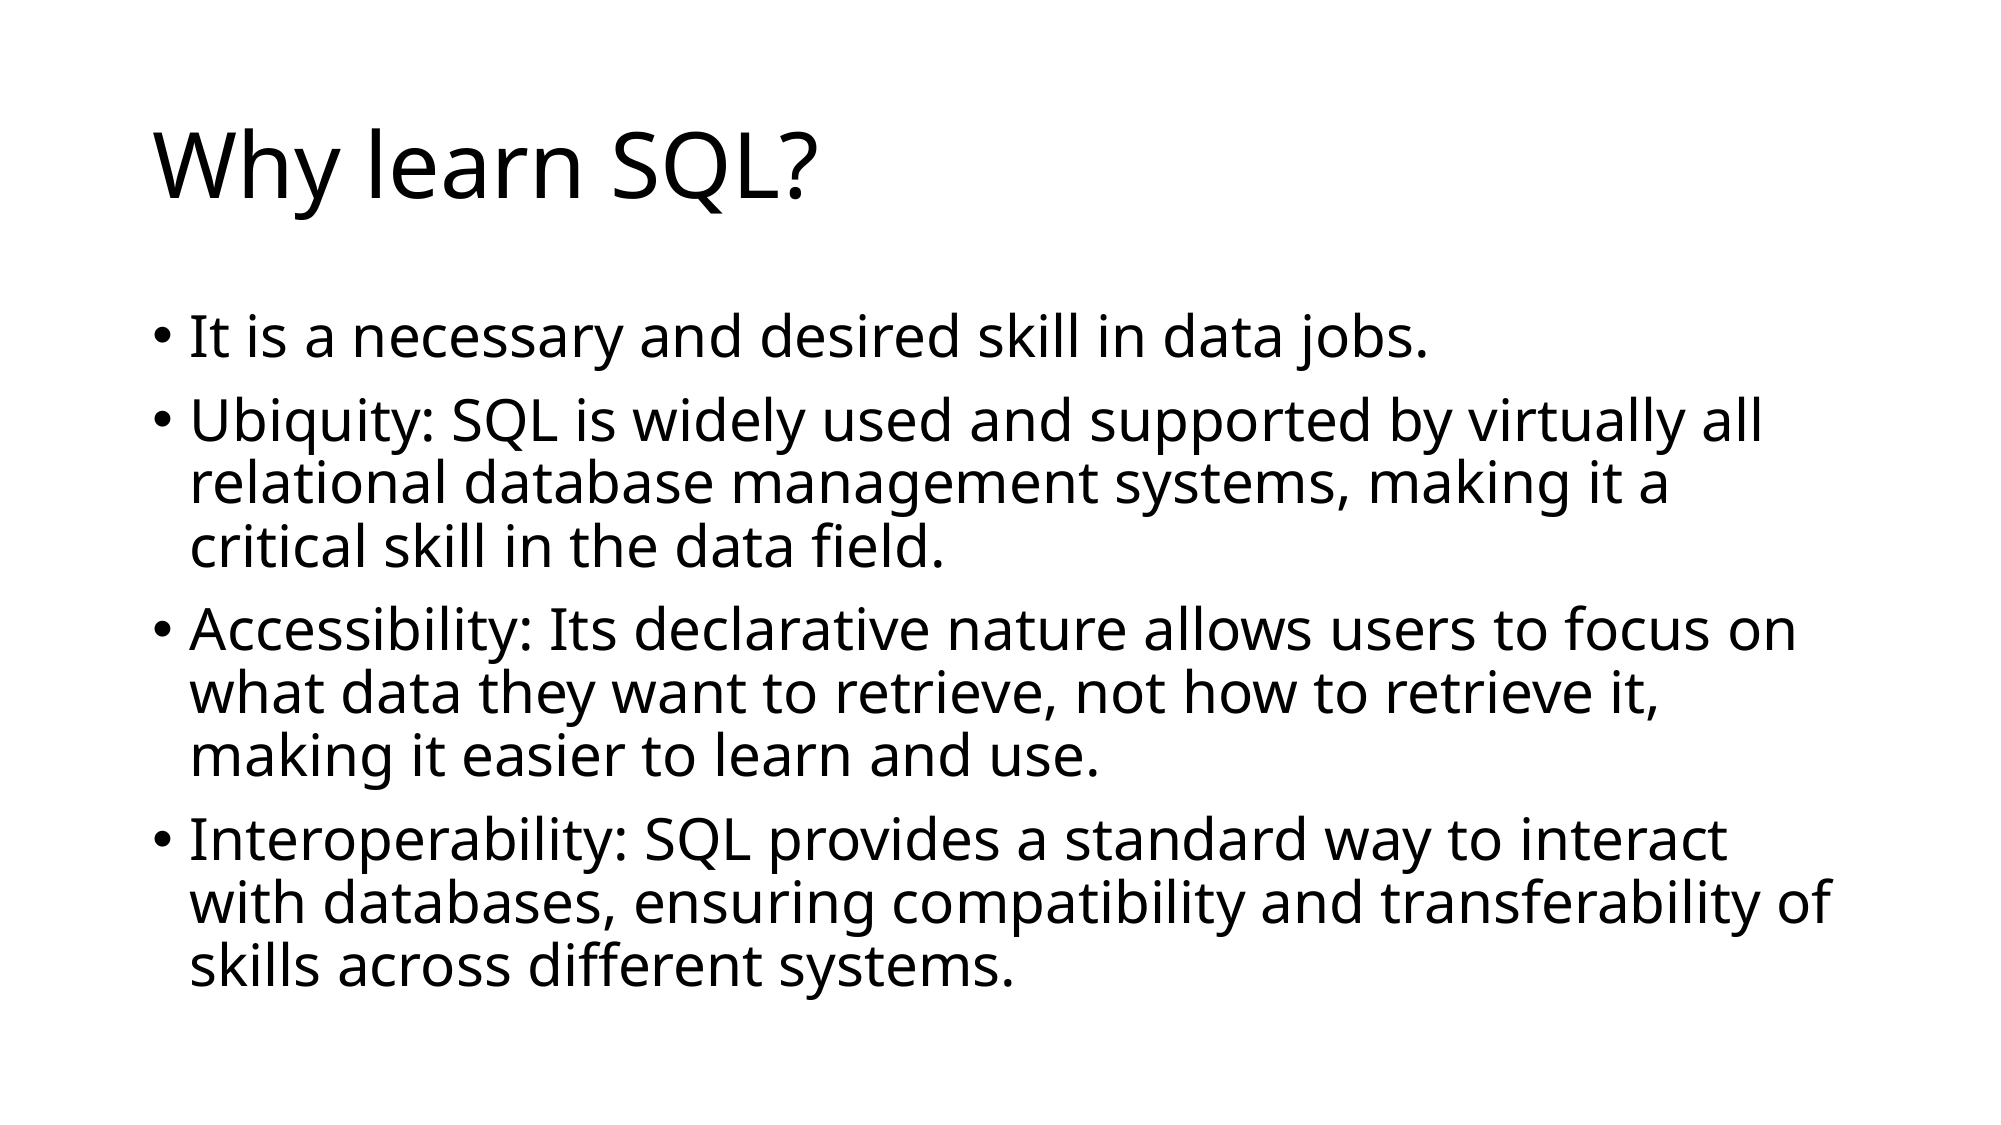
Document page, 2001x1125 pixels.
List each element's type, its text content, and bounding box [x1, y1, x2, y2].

title Why learn SQL? [137, 59, 1863, 278]
list It is a necessary and desired skill in data jobs. Ubiquity: SQL is widely used and supported by virtually all relational database management systems, making it a critical skill in the data field. Accessibility: Its declarative nature allows users to focus on what data they want to retrieve, not how to retrieve it, making it easier to learn and use. Interoperability: SQL provides a standard way to interact with databases, ensuring compatibility and transferability of skills across different systems. [137, 299, 1863, 1014]
